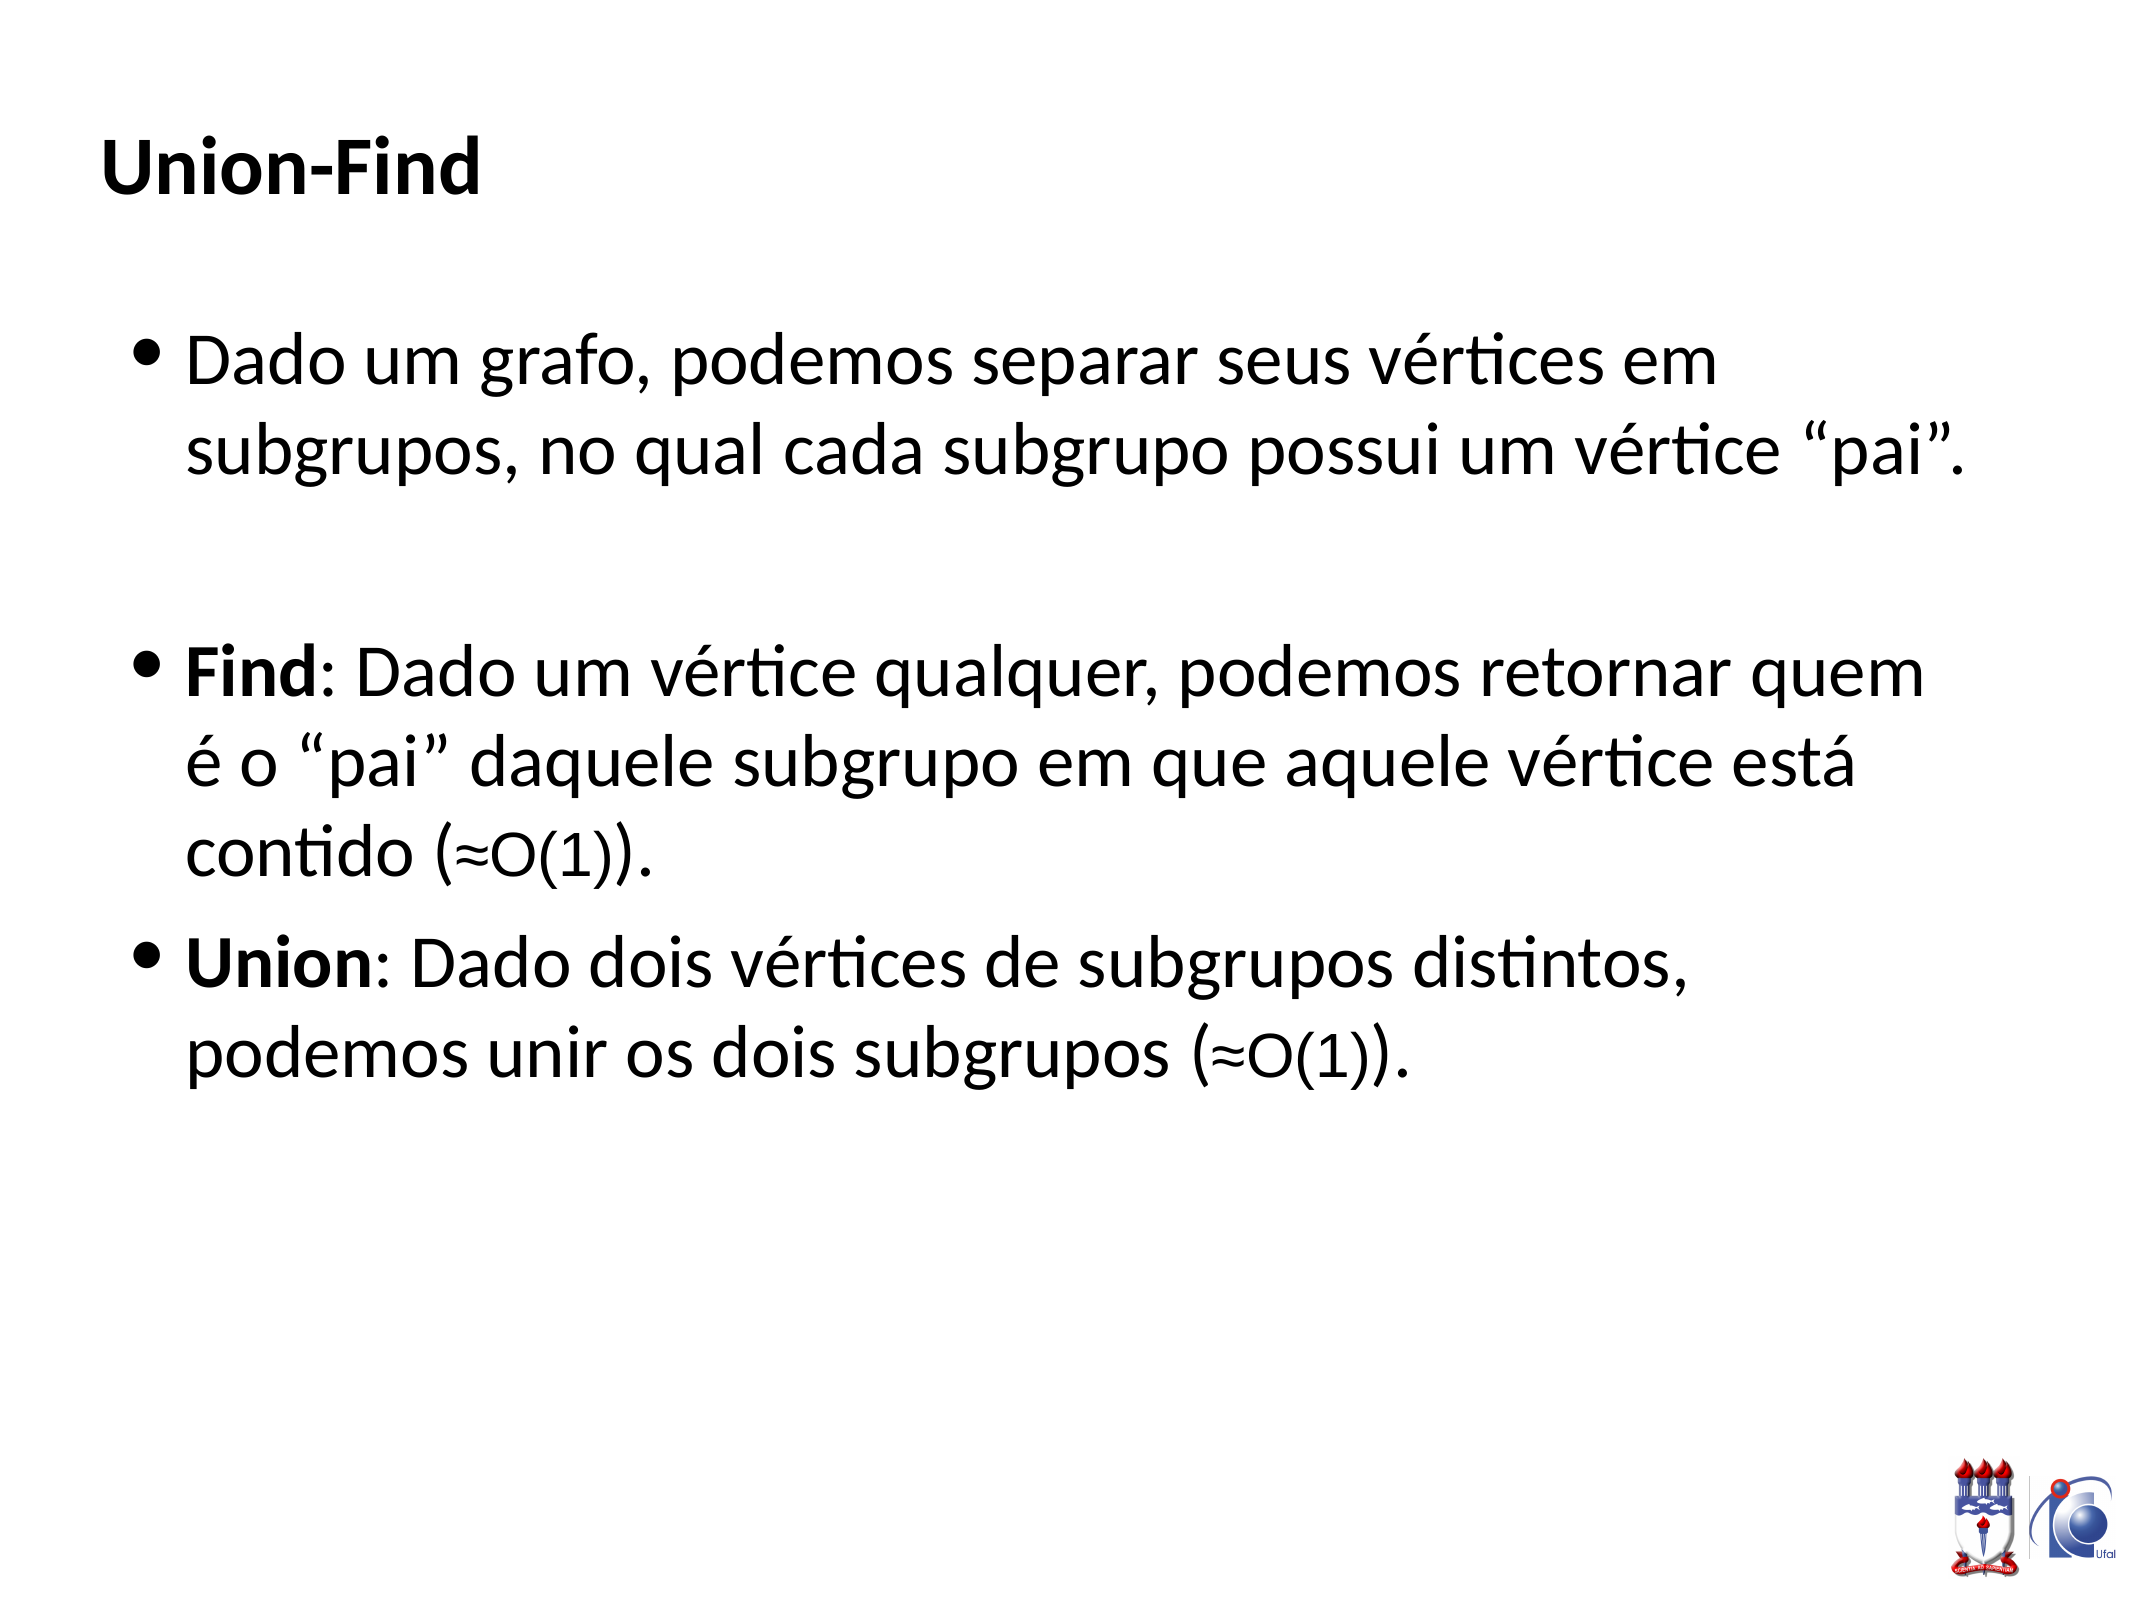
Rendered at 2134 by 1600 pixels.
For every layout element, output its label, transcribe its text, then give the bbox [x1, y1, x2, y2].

list Dado um grafo, podemos separar seus vértices em subgrupos, no qual cada subgrupo possui um vértice “pai”. Find: Dado um vértice qualquer, podemos retornar quem é o “pai” daquele subgrupo em que aquele vértice está contido (≈O(1)). Union: Dado dois vértices de subgrupos distintos, podemos unir os dois subgrupos (≈O(1)). [120, 301, 1981, 1493]
picture [1948, 1456, 2020, 1579]
title Union-Find [92, 72, 2042, 250]
picture [2028, 1476, 2116, 1559]
